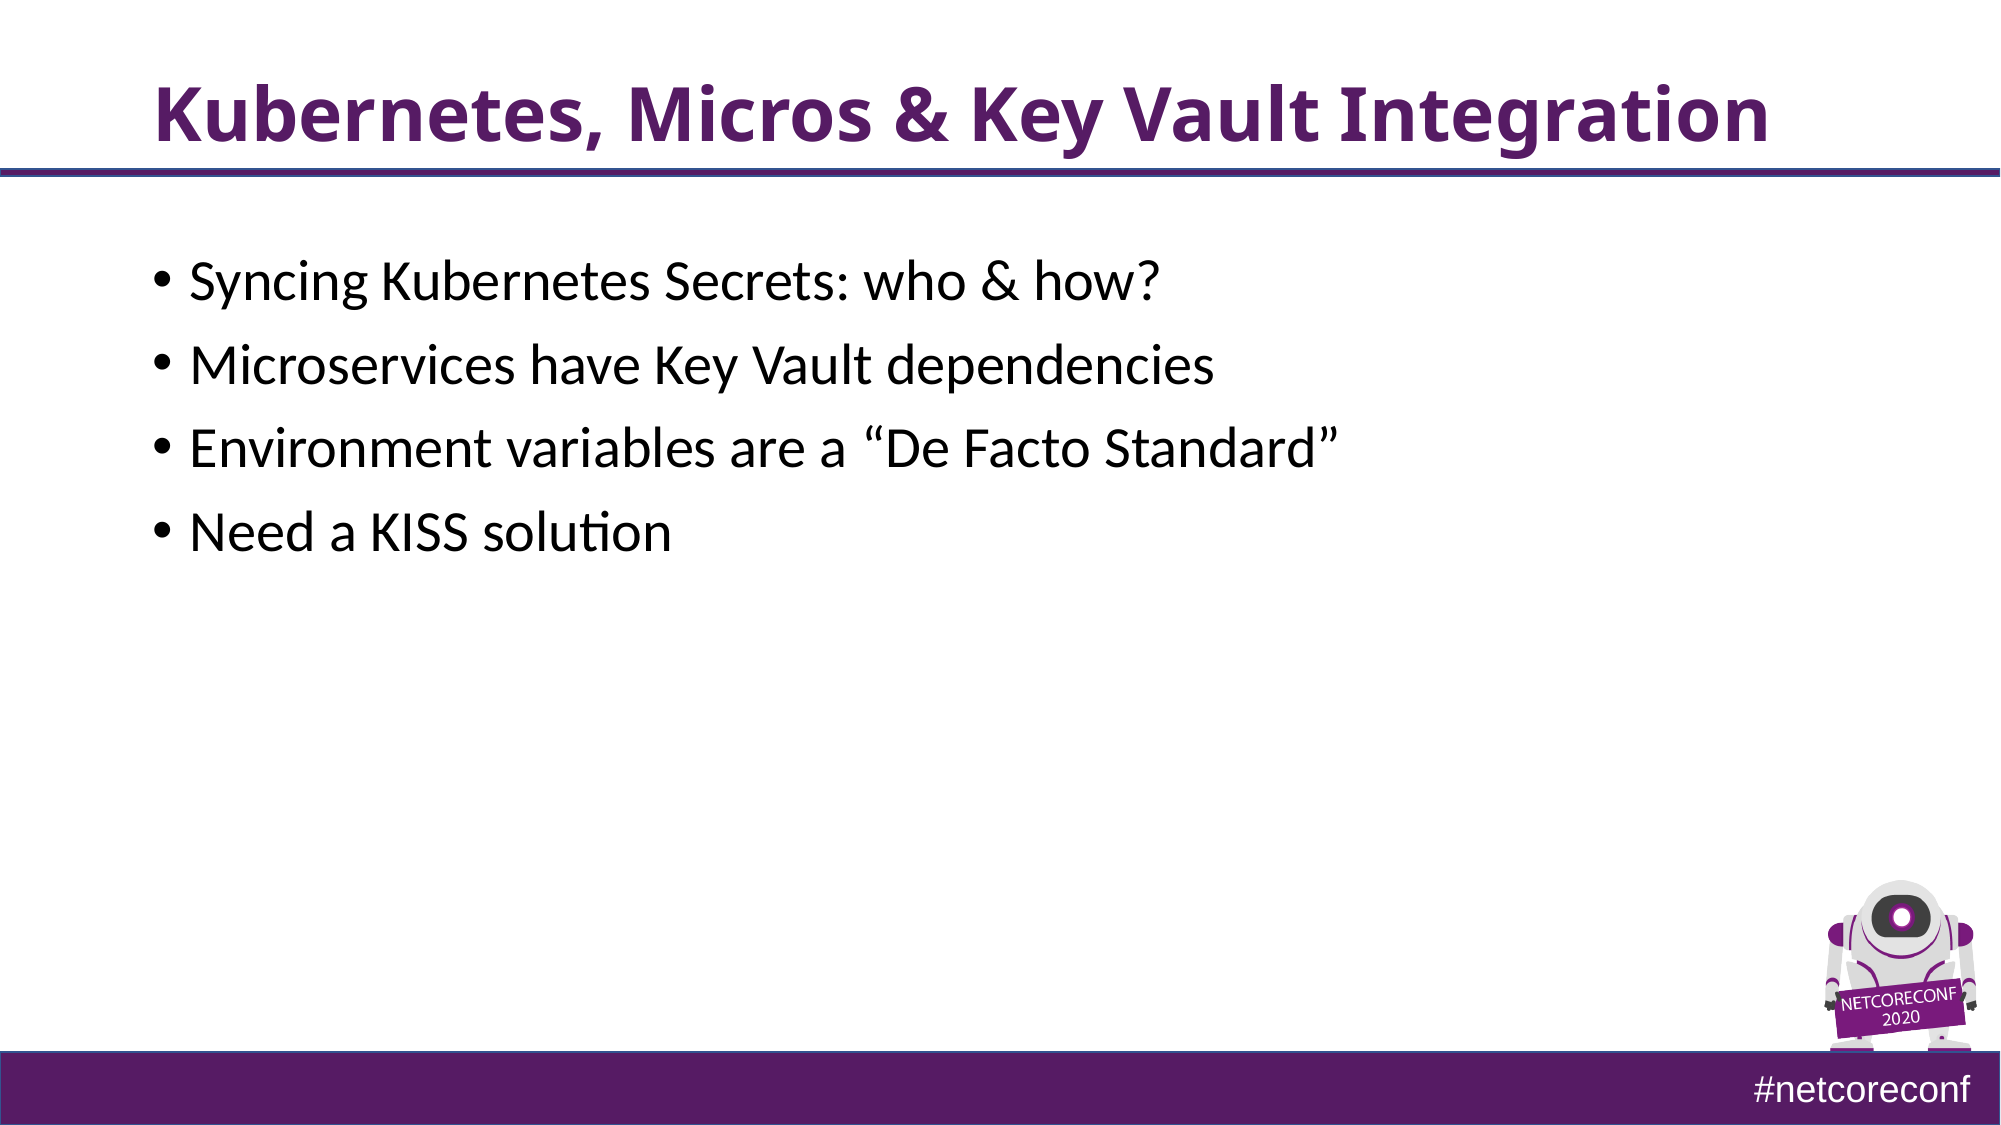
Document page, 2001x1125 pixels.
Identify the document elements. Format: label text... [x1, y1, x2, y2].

picture [1824, 880, 1977, 1051]
title Kubernetes, Micros & Key Vault Integration [137, 20, 1863, 213]
list Syncing Kubernetes Secrets: who & how? Microservices have Key Vault dependencies Environment variables are a “De Facto Standard” Need a KISS solution [137, 242, 1863, 957]
